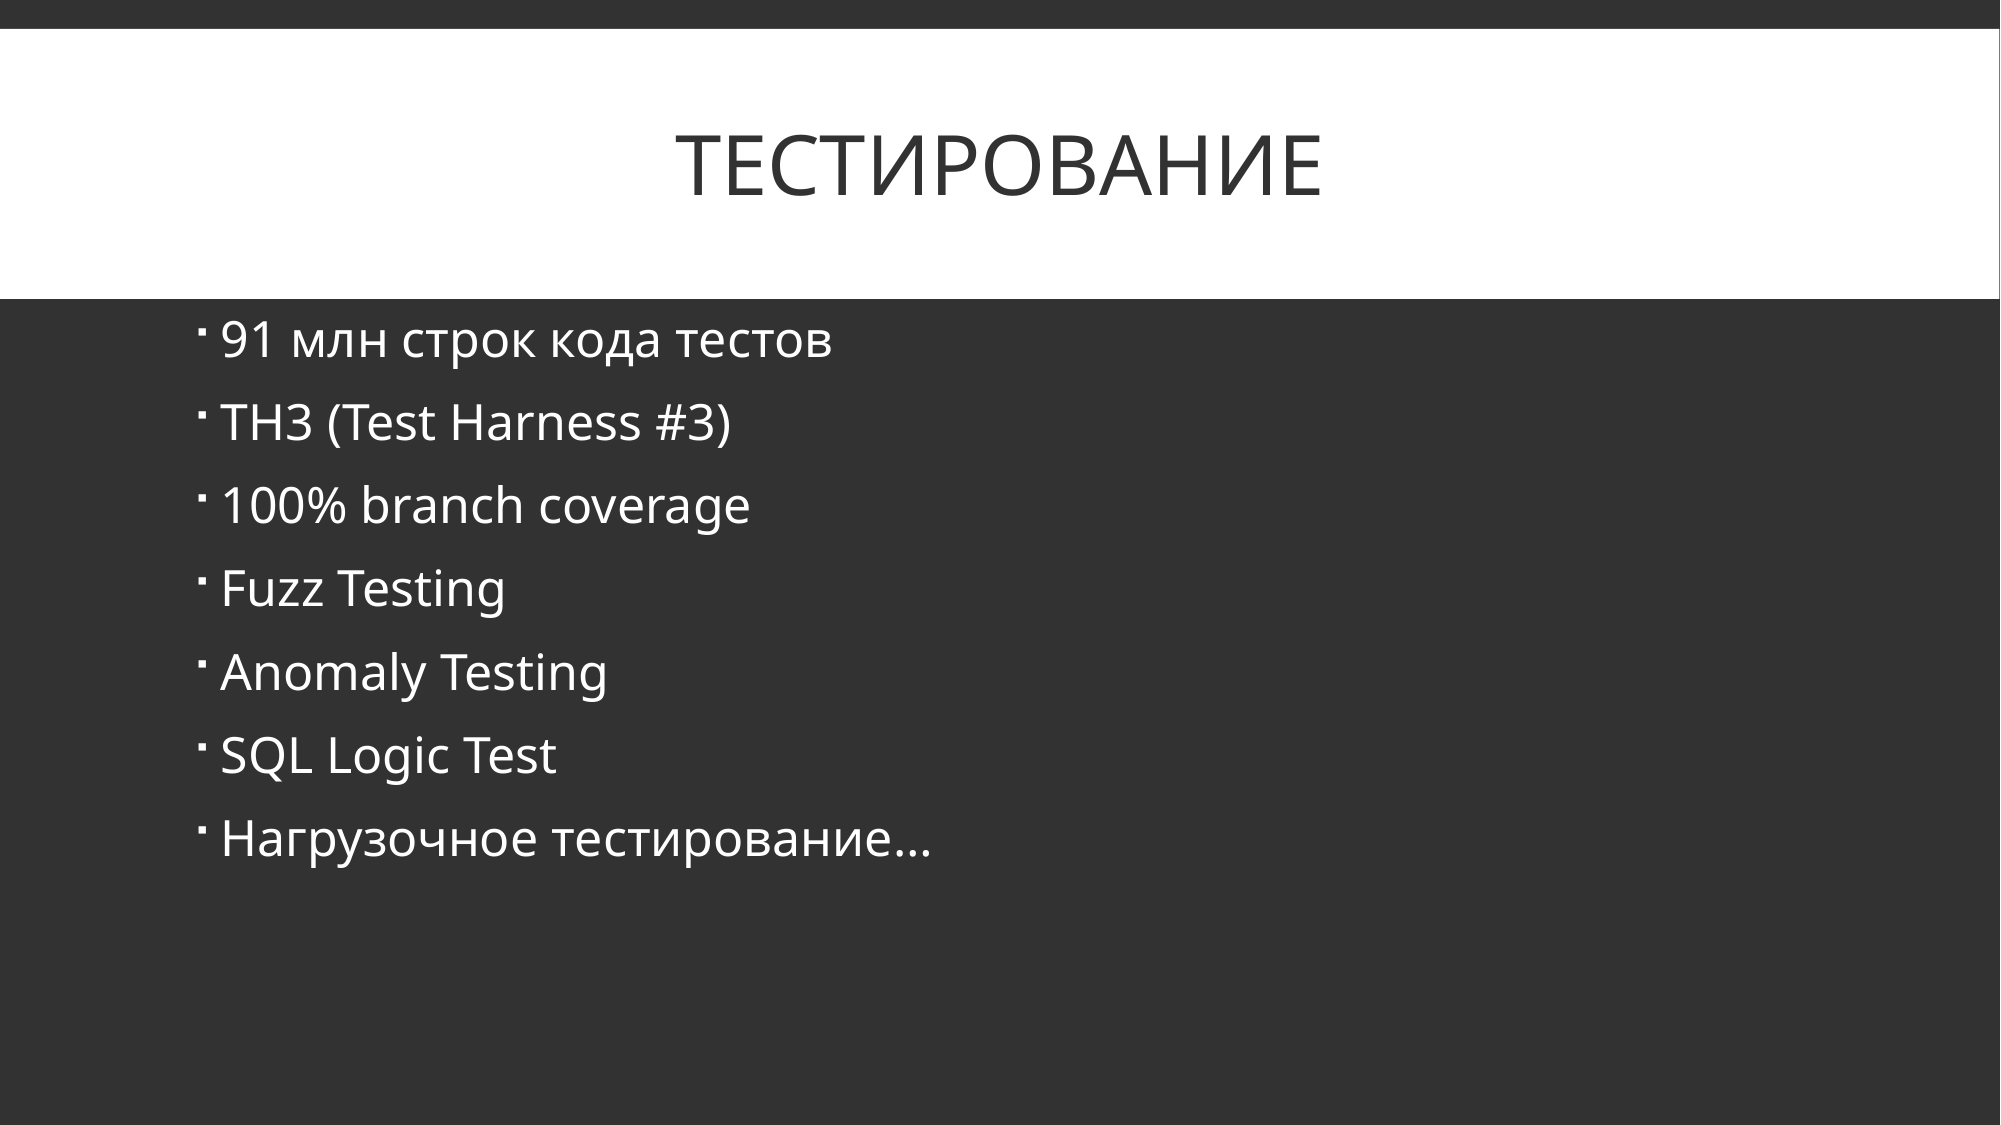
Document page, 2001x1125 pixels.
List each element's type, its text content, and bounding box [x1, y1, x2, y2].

list 91 млн строк кода тестов TH3 (Test Harness #3) 100% branch coverage Fuzz Testing Anomaly Testing SQL Logic Test Нагрузочное тестирование… [175, 306, 1801, 888]
title тестирование [197, 46, 1803, 295]
